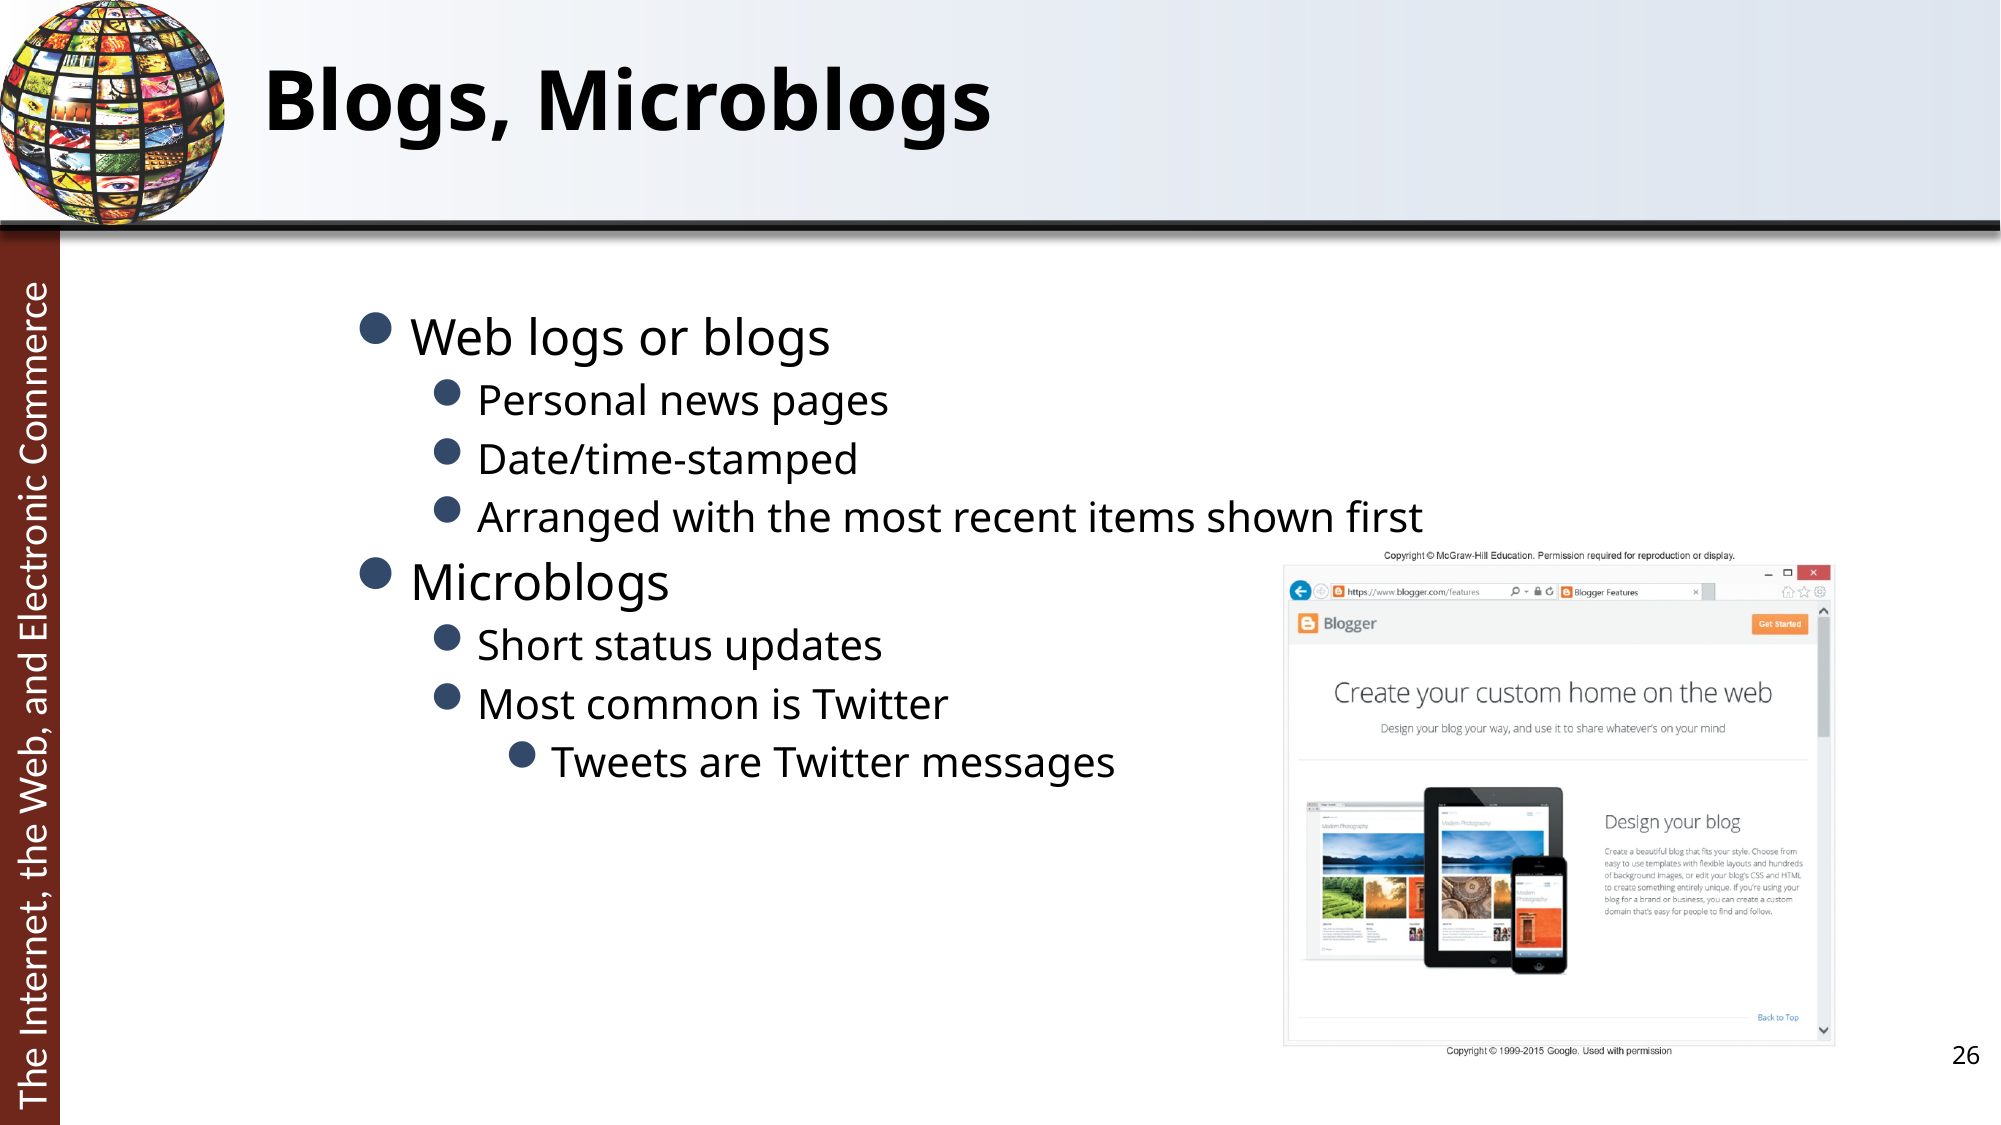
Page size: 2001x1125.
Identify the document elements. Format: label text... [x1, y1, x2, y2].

list Web logs or blogs Personal news pages Date/time-stamped Arranged with the most recent items shown first Microblogs Short status updates Most common is Twitter Tweets are Twitter messages [340, 298, 1900, 1005]
title Blogs, Microblogs [247, 0, 1985, 195]
picture [1282, 551, 1836, 1058]
slide_number 26 [1795, 1033, 1996, 1079]
picture [0, 0, 225, 225]
